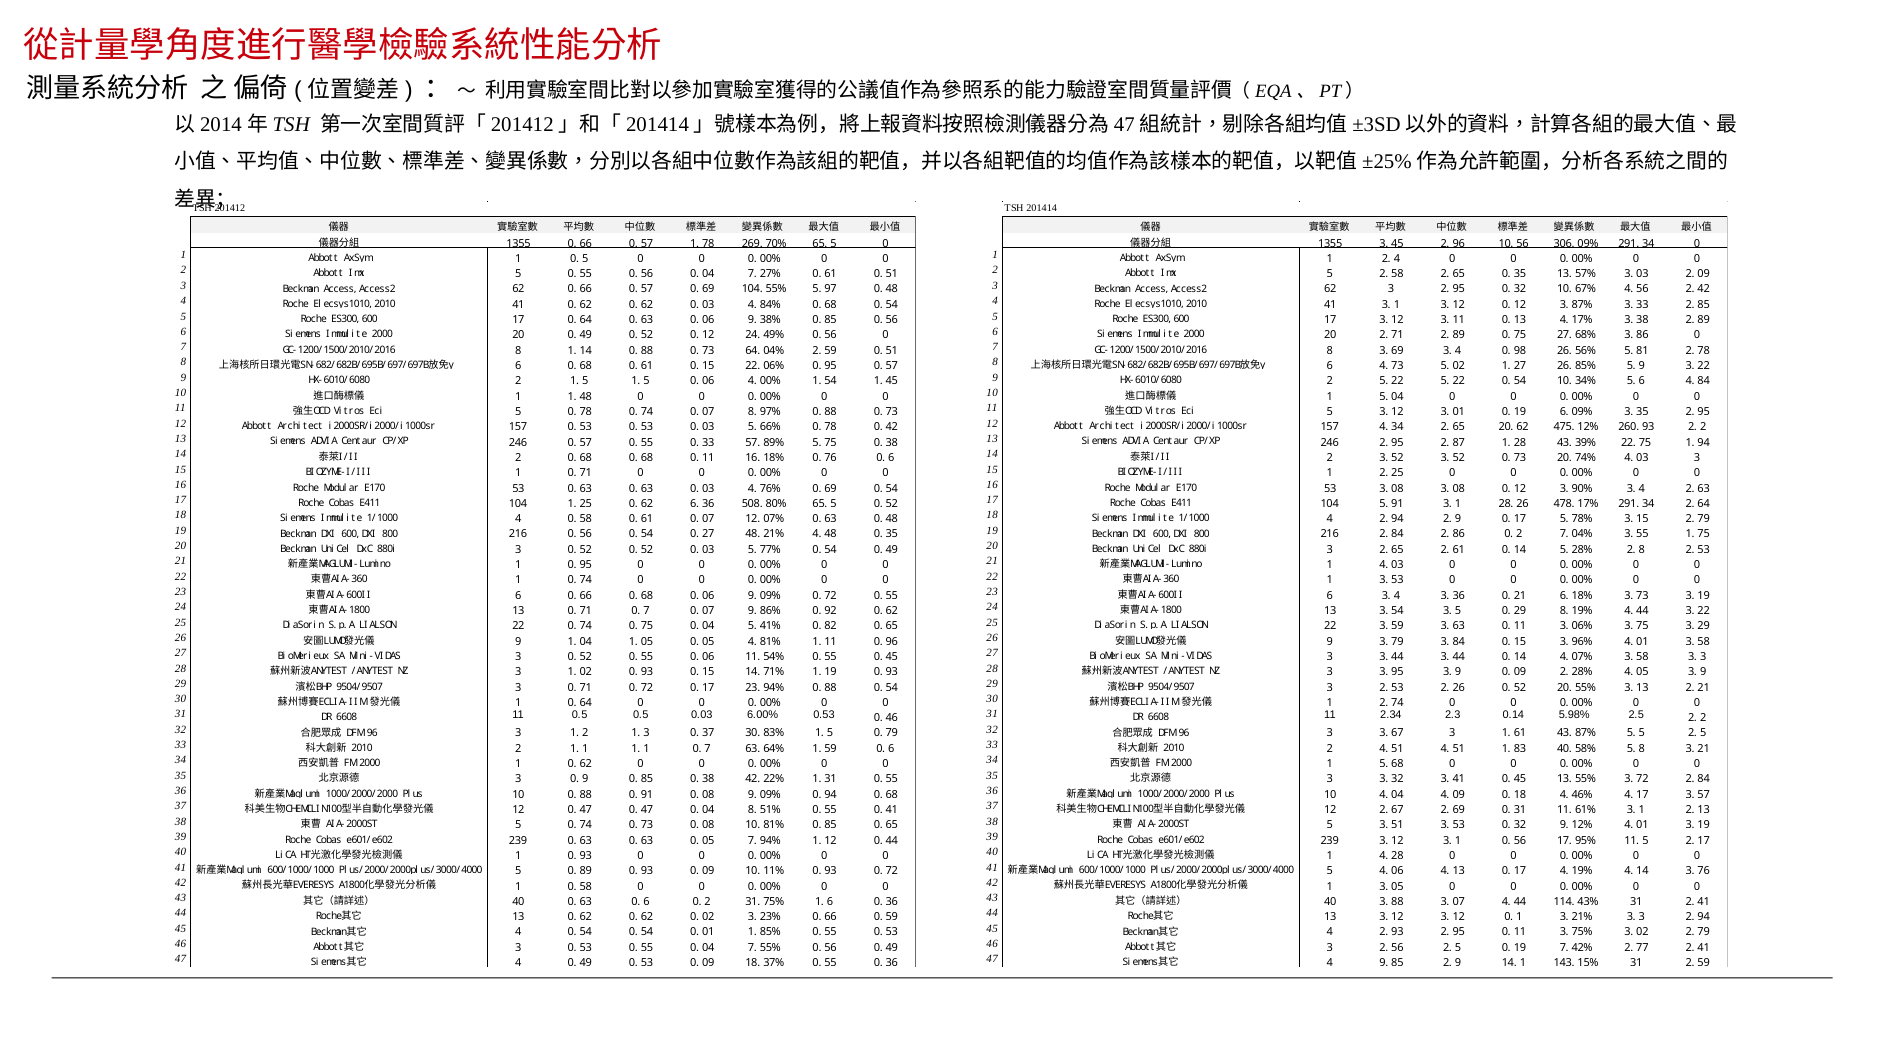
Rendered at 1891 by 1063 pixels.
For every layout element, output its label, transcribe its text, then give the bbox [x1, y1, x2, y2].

text_box 測量系統分析 之 偏倚(位置變差) ： ～ 利用實驗室間比對以參加實驗室獲得的公議值作為參照系的能力驗證室間質量評價（EQA、PT） [11, 62, 1400, 110]
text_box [159, 110, 1762, 969]
title 從計量學角度進行醫學檢驗系統性能分析 [8, 7, 1407, 79]
